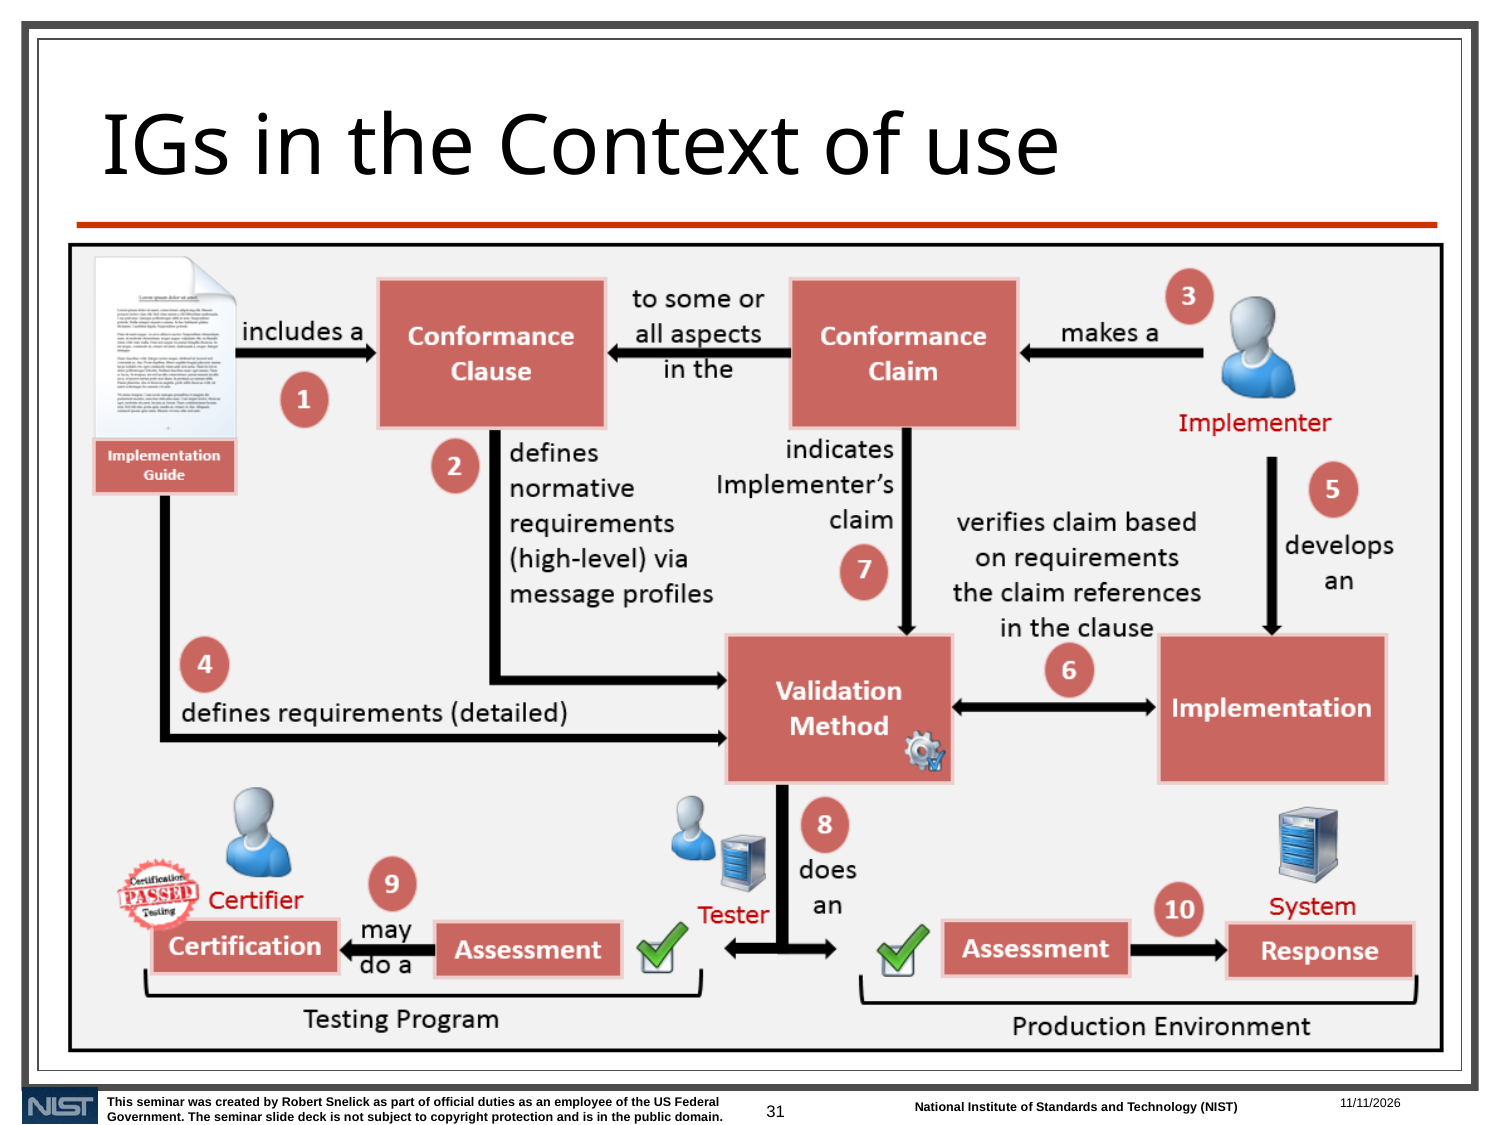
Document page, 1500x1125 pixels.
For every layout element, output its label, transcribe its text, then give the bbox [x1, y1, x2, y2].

text_box 10/18/2019 [1324, 1087, 1463, 1113]
picture [22, 1087, 98, 1124]
slide_number 31 [712, 1071, 801, 1125]
title IGs in the Context of use [87, 62, 1426, 199]
picture [62, 237, 1451, 1062]
